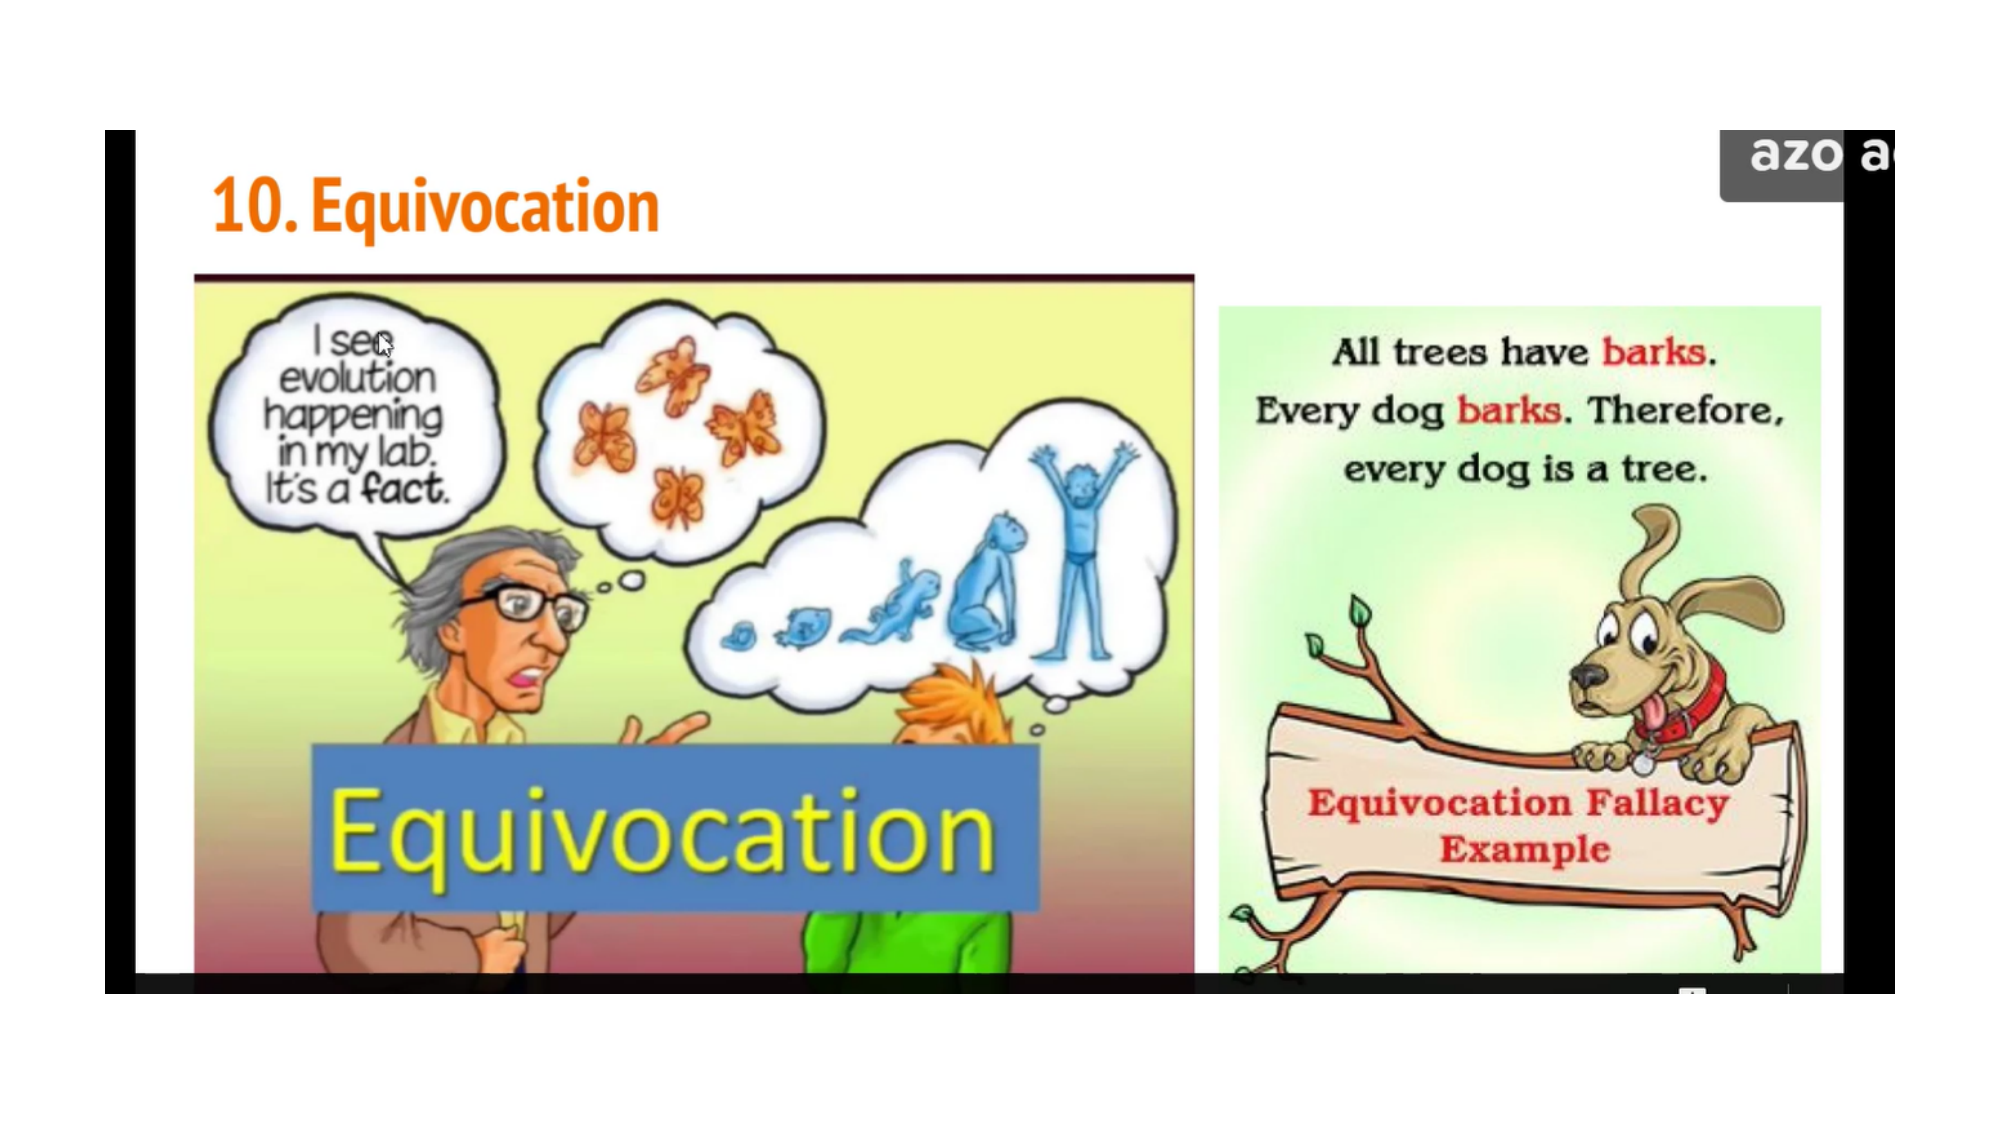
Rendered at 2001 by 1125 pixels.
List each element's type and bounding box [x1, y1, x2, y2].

picture [105, 130, 1895, 994]
